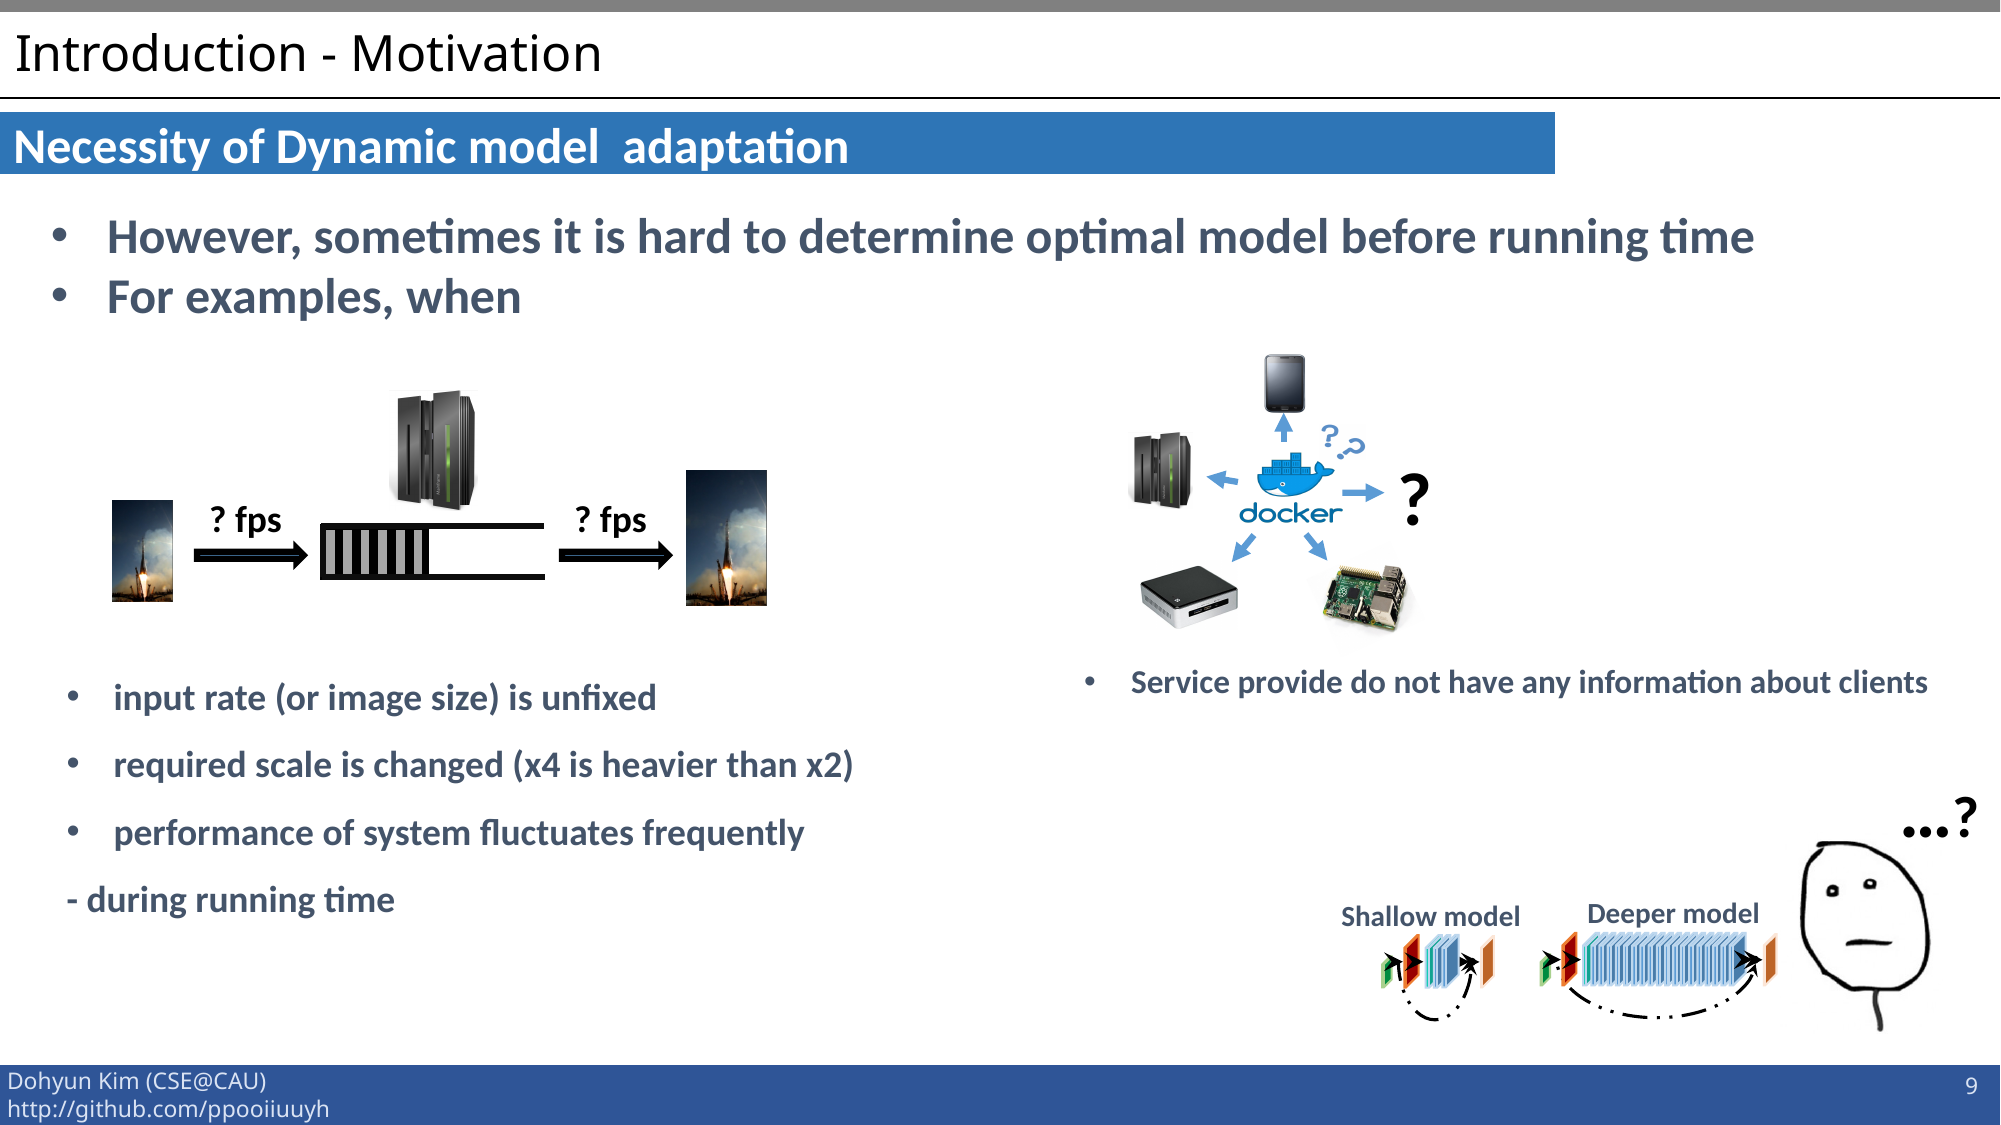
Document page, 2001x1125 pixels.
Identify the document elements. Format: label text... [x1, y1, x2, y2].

slide_number 9 [1543, 1056, 1994, 1117]
title Introduction - Motivation [0, 12, 1751, 99]
text_box Shallow model [1326, 889, 1536, 940]
text_box However, sometimes it is hard to determine optimal model before running time For examples, when [36, 196, 1772, 332]
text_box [1382, 901, 1494, 1020]
text_box Service provide do not have any information about clients [1069, 633, 2000, 708]
text_box Necessity of Dynamic model adaptation [0, 112, 1555, 174]
text_box input rate (or image size) is unfixed required scale is changed (x4 is heavier than x2) performance of system fluctuates frequently - during running time [51, 643, 987, 928]
text_box …? [1884, 755, 2000, 861]
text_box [1540, 887, 1777, 1018]
picture [1780, 832, 1943, 1034]
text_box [1128, 354, 1464, 642]
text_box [112, 390, 767, 606]
